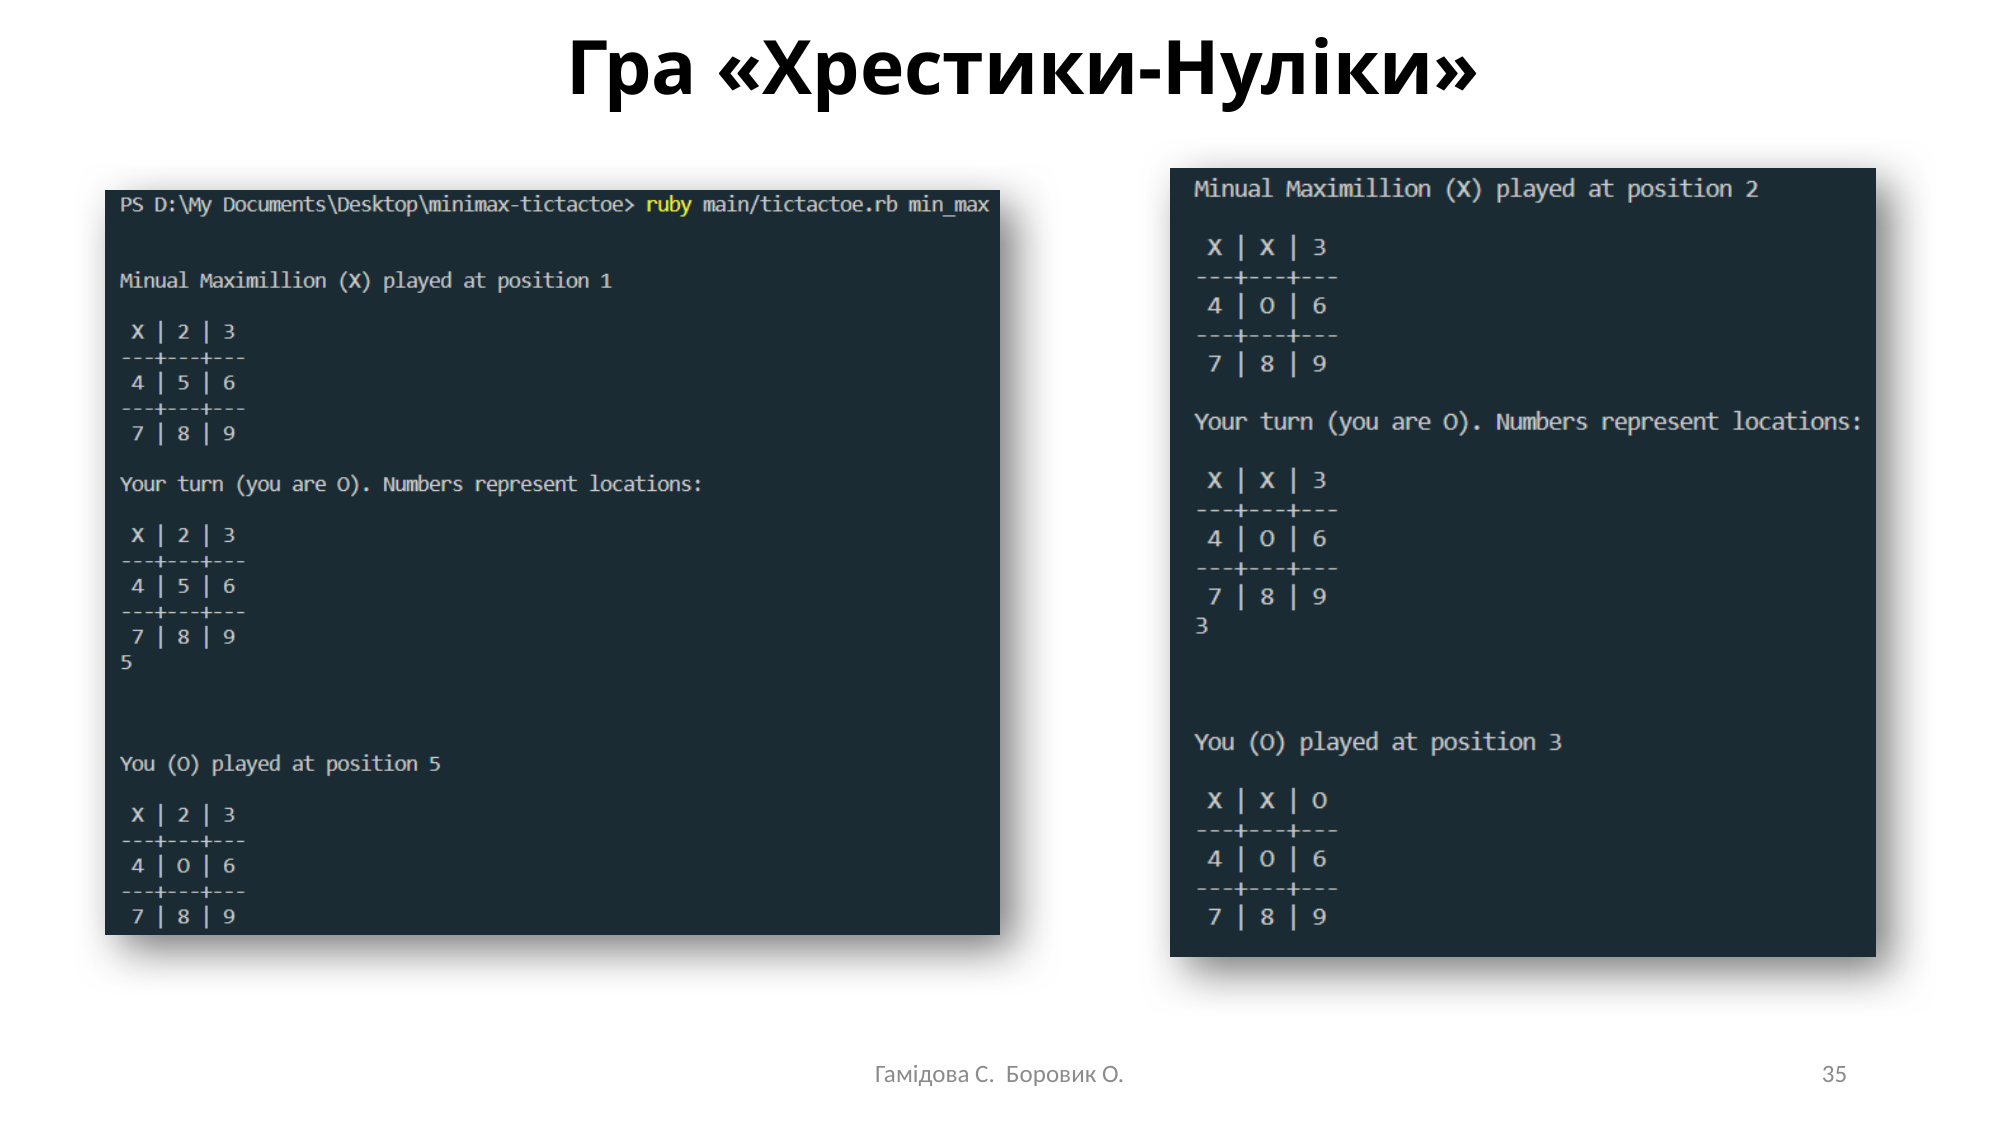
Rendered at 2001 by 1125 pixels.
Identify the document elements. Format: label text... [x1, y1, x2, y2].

picture [1170, 168, 1876, 957]
slide_number 35 [1412, 1042, 1863, 1103]
text_box Гра «Хрестики-Нуліки» [273, 22, 1774, 150]
footer Гамідова С. Боровик О. [662, 1042, 1338, 1103]
picture [105, 190, 1001, 935]
